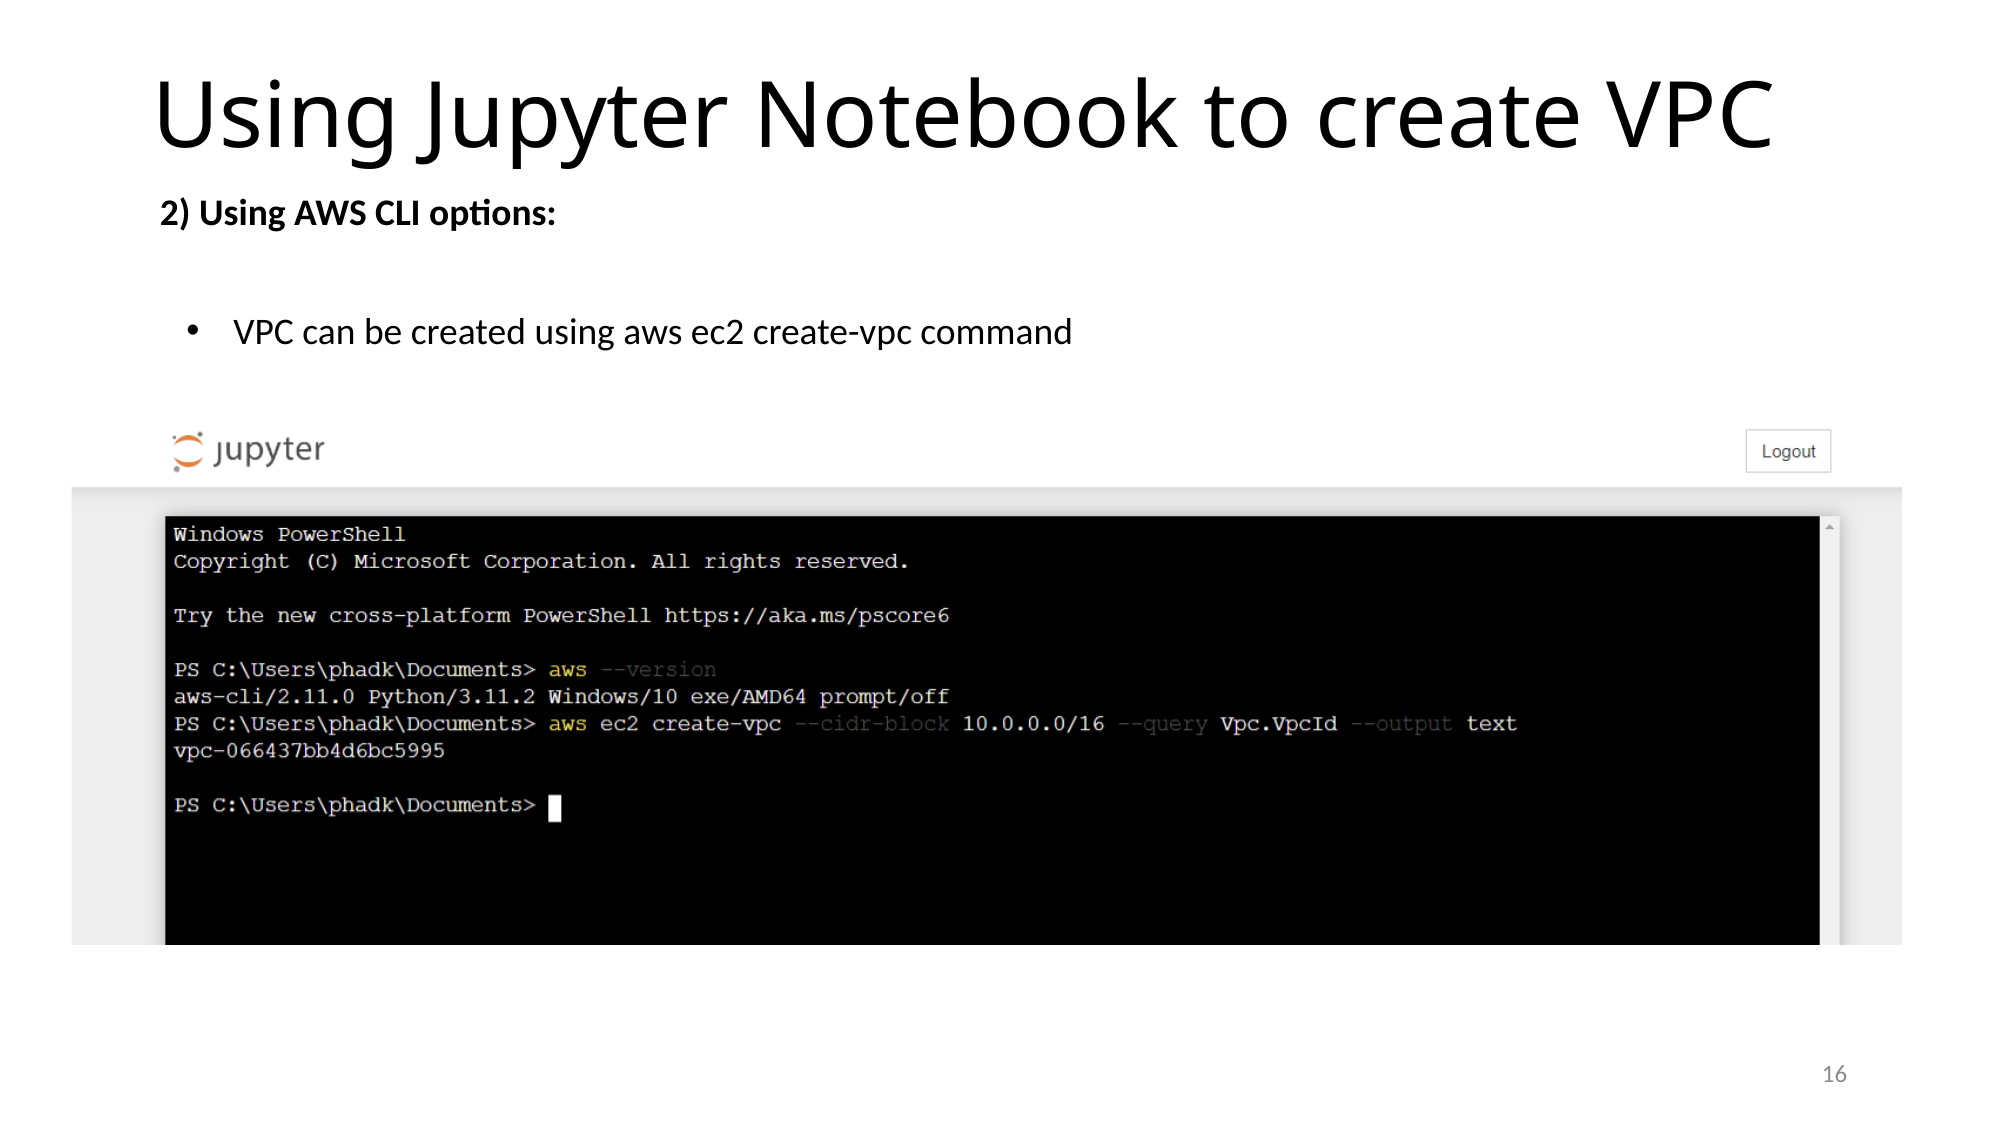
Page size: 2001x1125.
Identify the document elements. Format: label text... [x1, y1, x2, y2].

slide_number 16 [1412, 1042, 1863, 1103]
title Using Jupyter Notebook to create VPC [137, 54, 1863, 181]
text_box VPC can be created using aws ec2 create-vpc command [171, 299, 1089, 360]
picture [71, 427, 1902, 945]
text_box 2) Using AWS CLI options: [145, 181, 573, 241]
